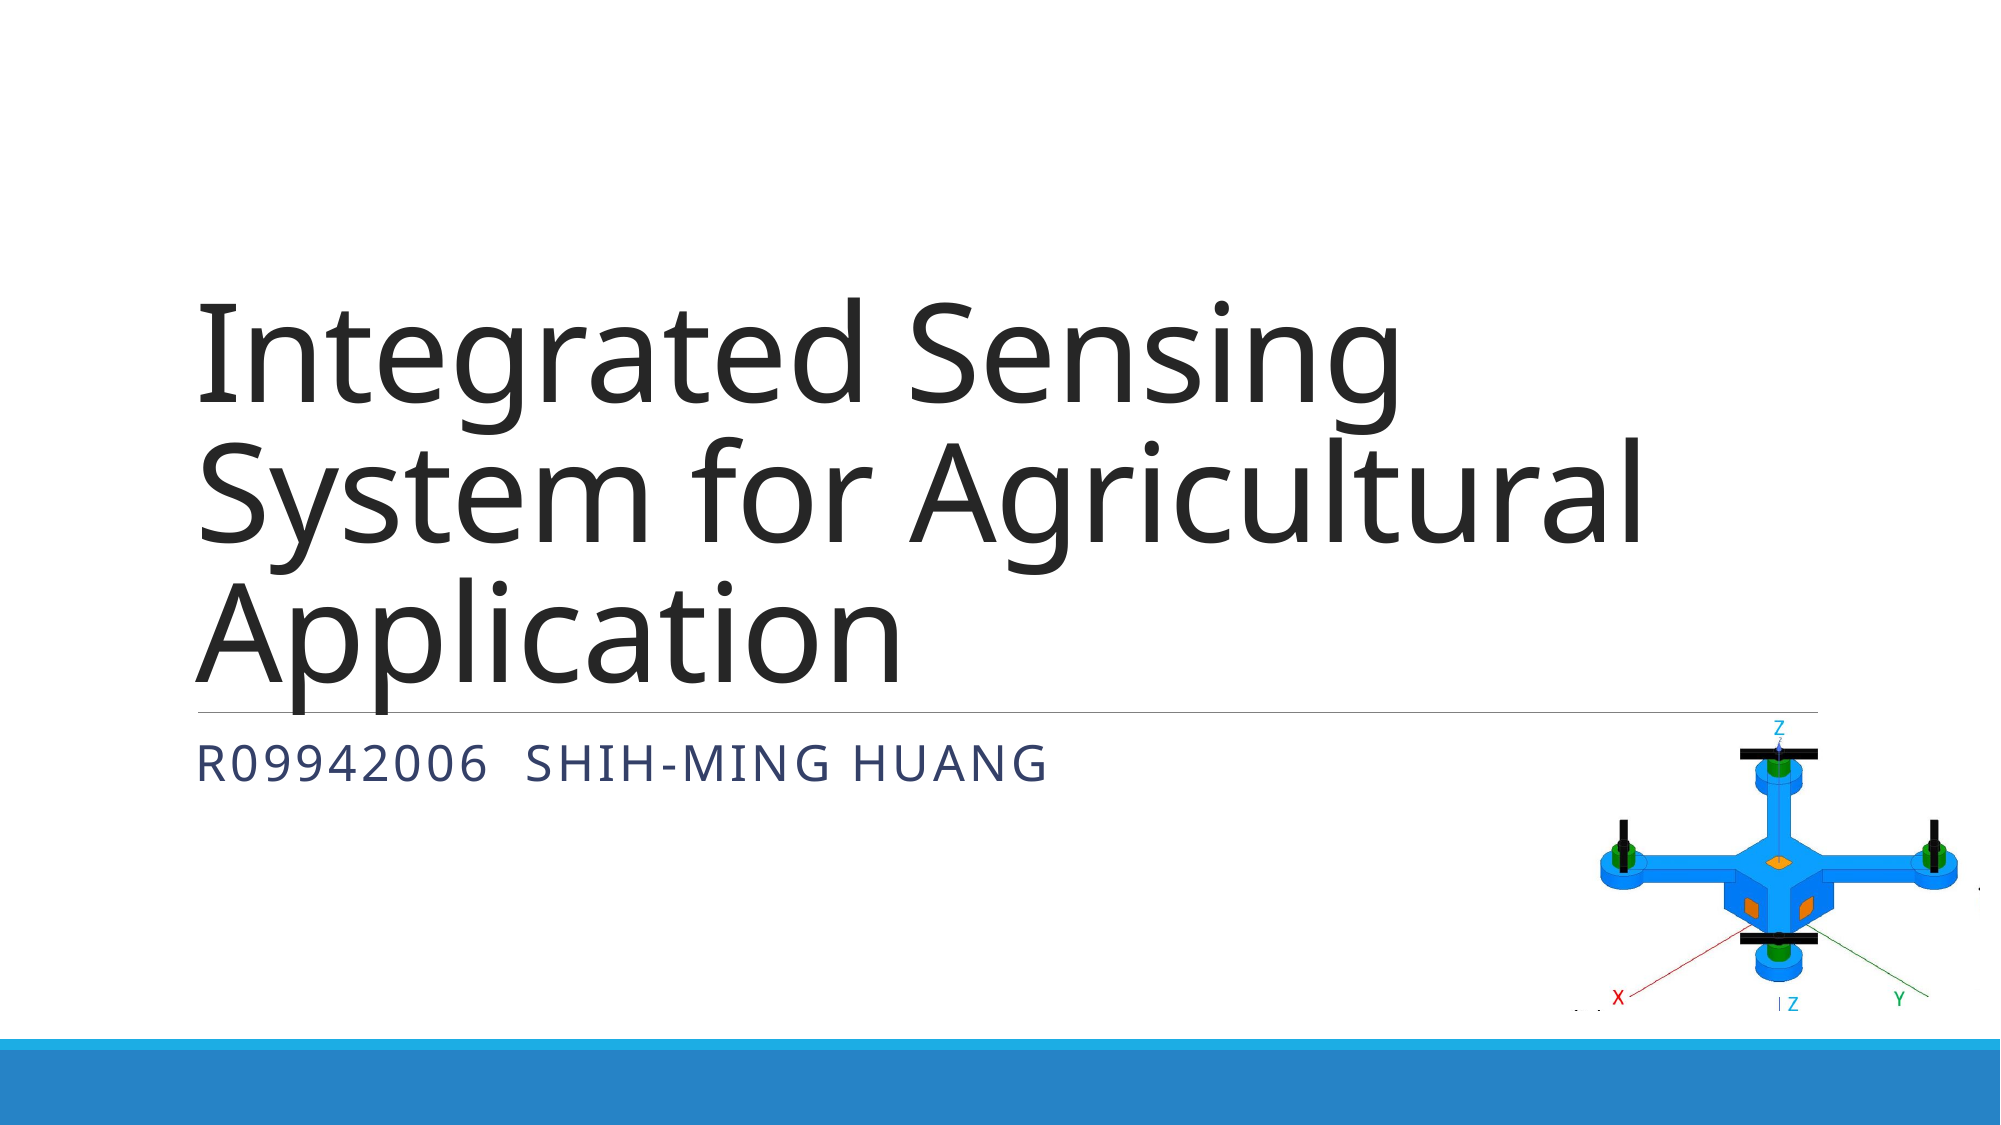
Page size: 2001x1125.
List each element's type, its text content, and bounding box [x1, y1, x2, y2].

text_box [1564, 713, 2000, 1011]
subtitle R09942006 Shih-Ming Huang [180, 730, 1561, 919]
title Integrated Sensing System for Agricultural Application [180, 133, 1830, 719]
